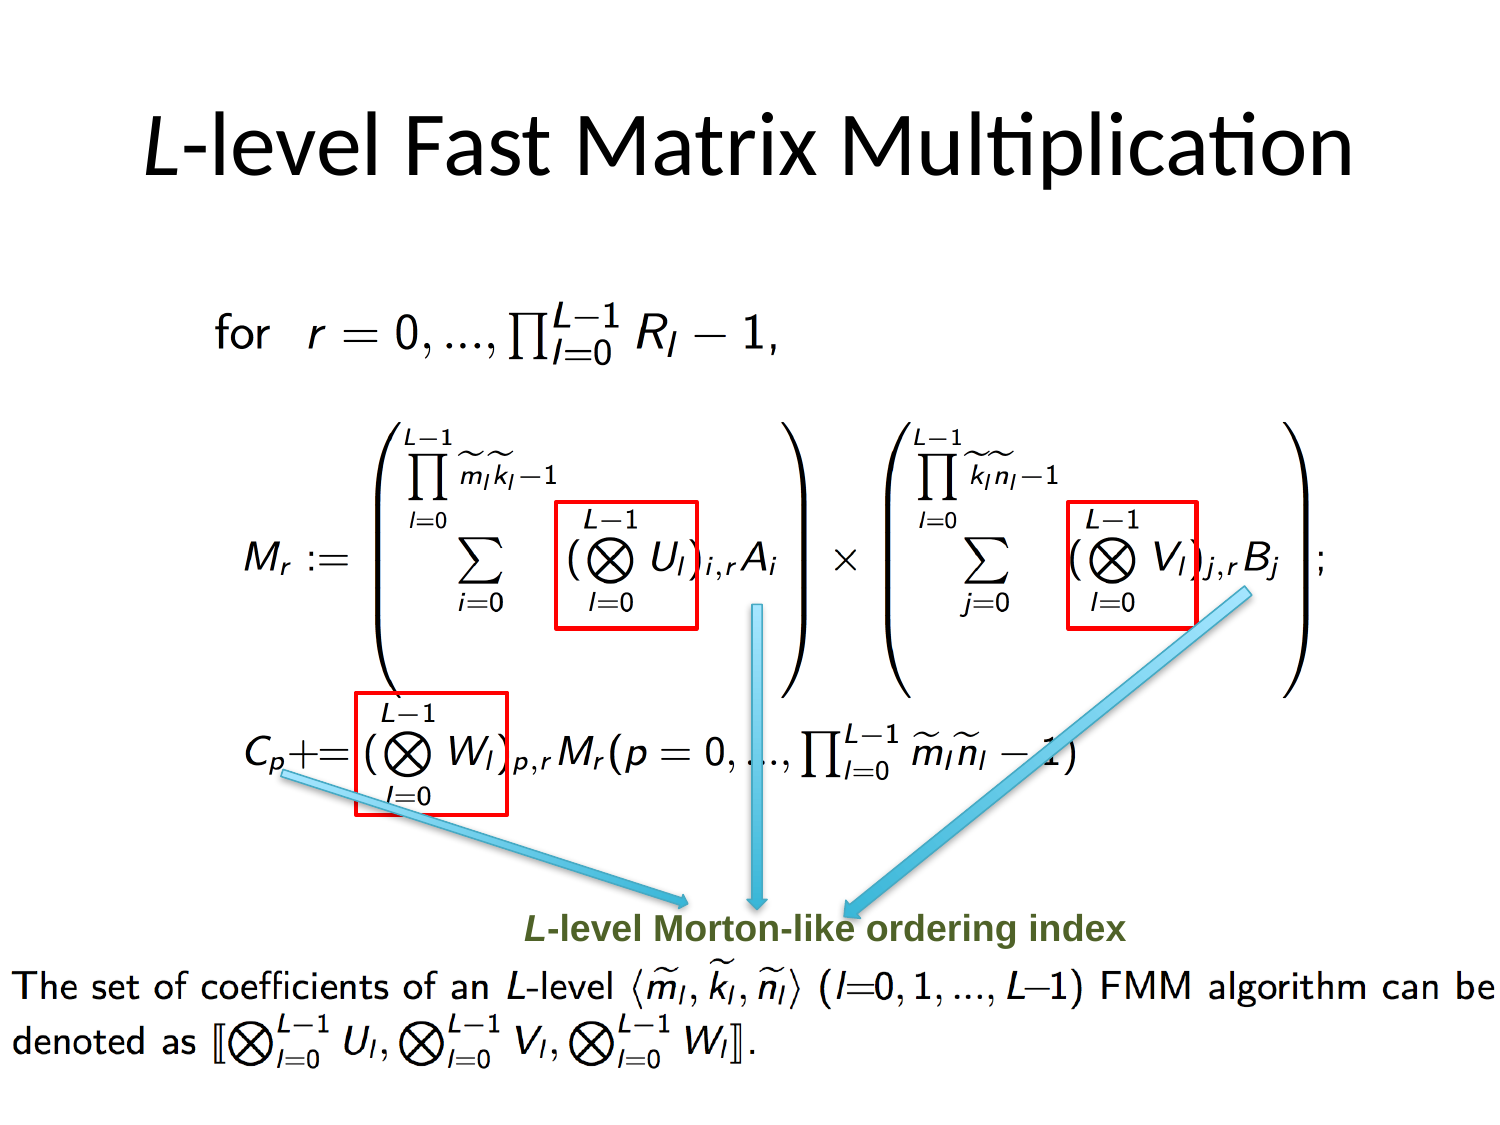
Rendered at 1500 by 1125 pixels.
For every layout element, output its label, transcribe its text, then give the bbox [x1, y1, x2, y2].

text_box [425, 824, 686, 897]
picture [0, 955, 1500, 1072]
text_box L-level Morton-like ordering index [509, 897, 1144, 954]
title L-level Fast Matrix Multiplication [75, 45, 1425, 233]
text_box [857, 824, 970, 897]
picture [195, 291, 1339, 815]
text_box [751, 824, 763, 897]
